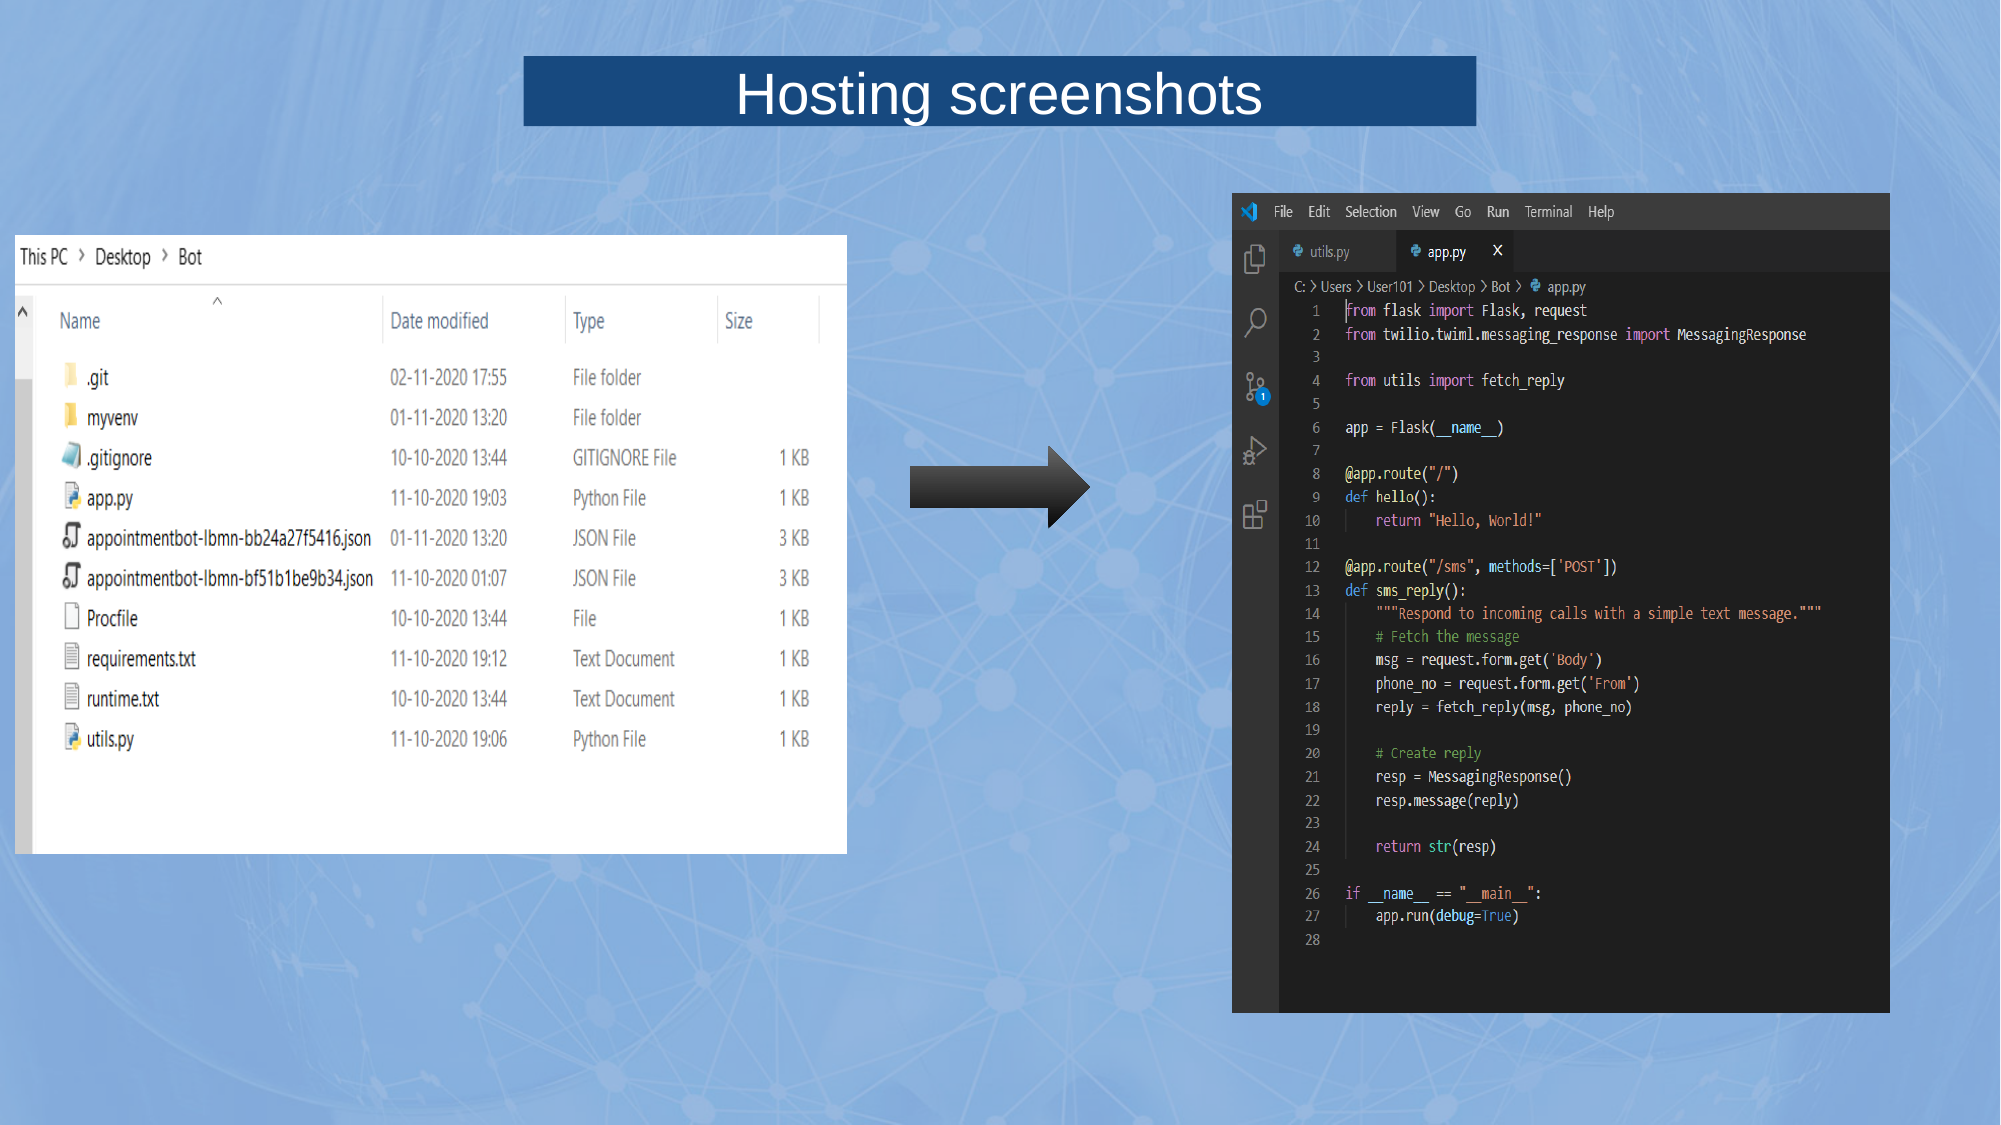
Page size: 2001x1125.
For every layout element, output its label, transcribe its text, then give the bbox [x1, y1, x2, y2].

text_box [910, 445, 1090, 529]
picture [15, 235, 847, 854]
text_box Hosting screenshots [523, 56, 1477, 127]
picture [1231, 193, 1890, 1013]
